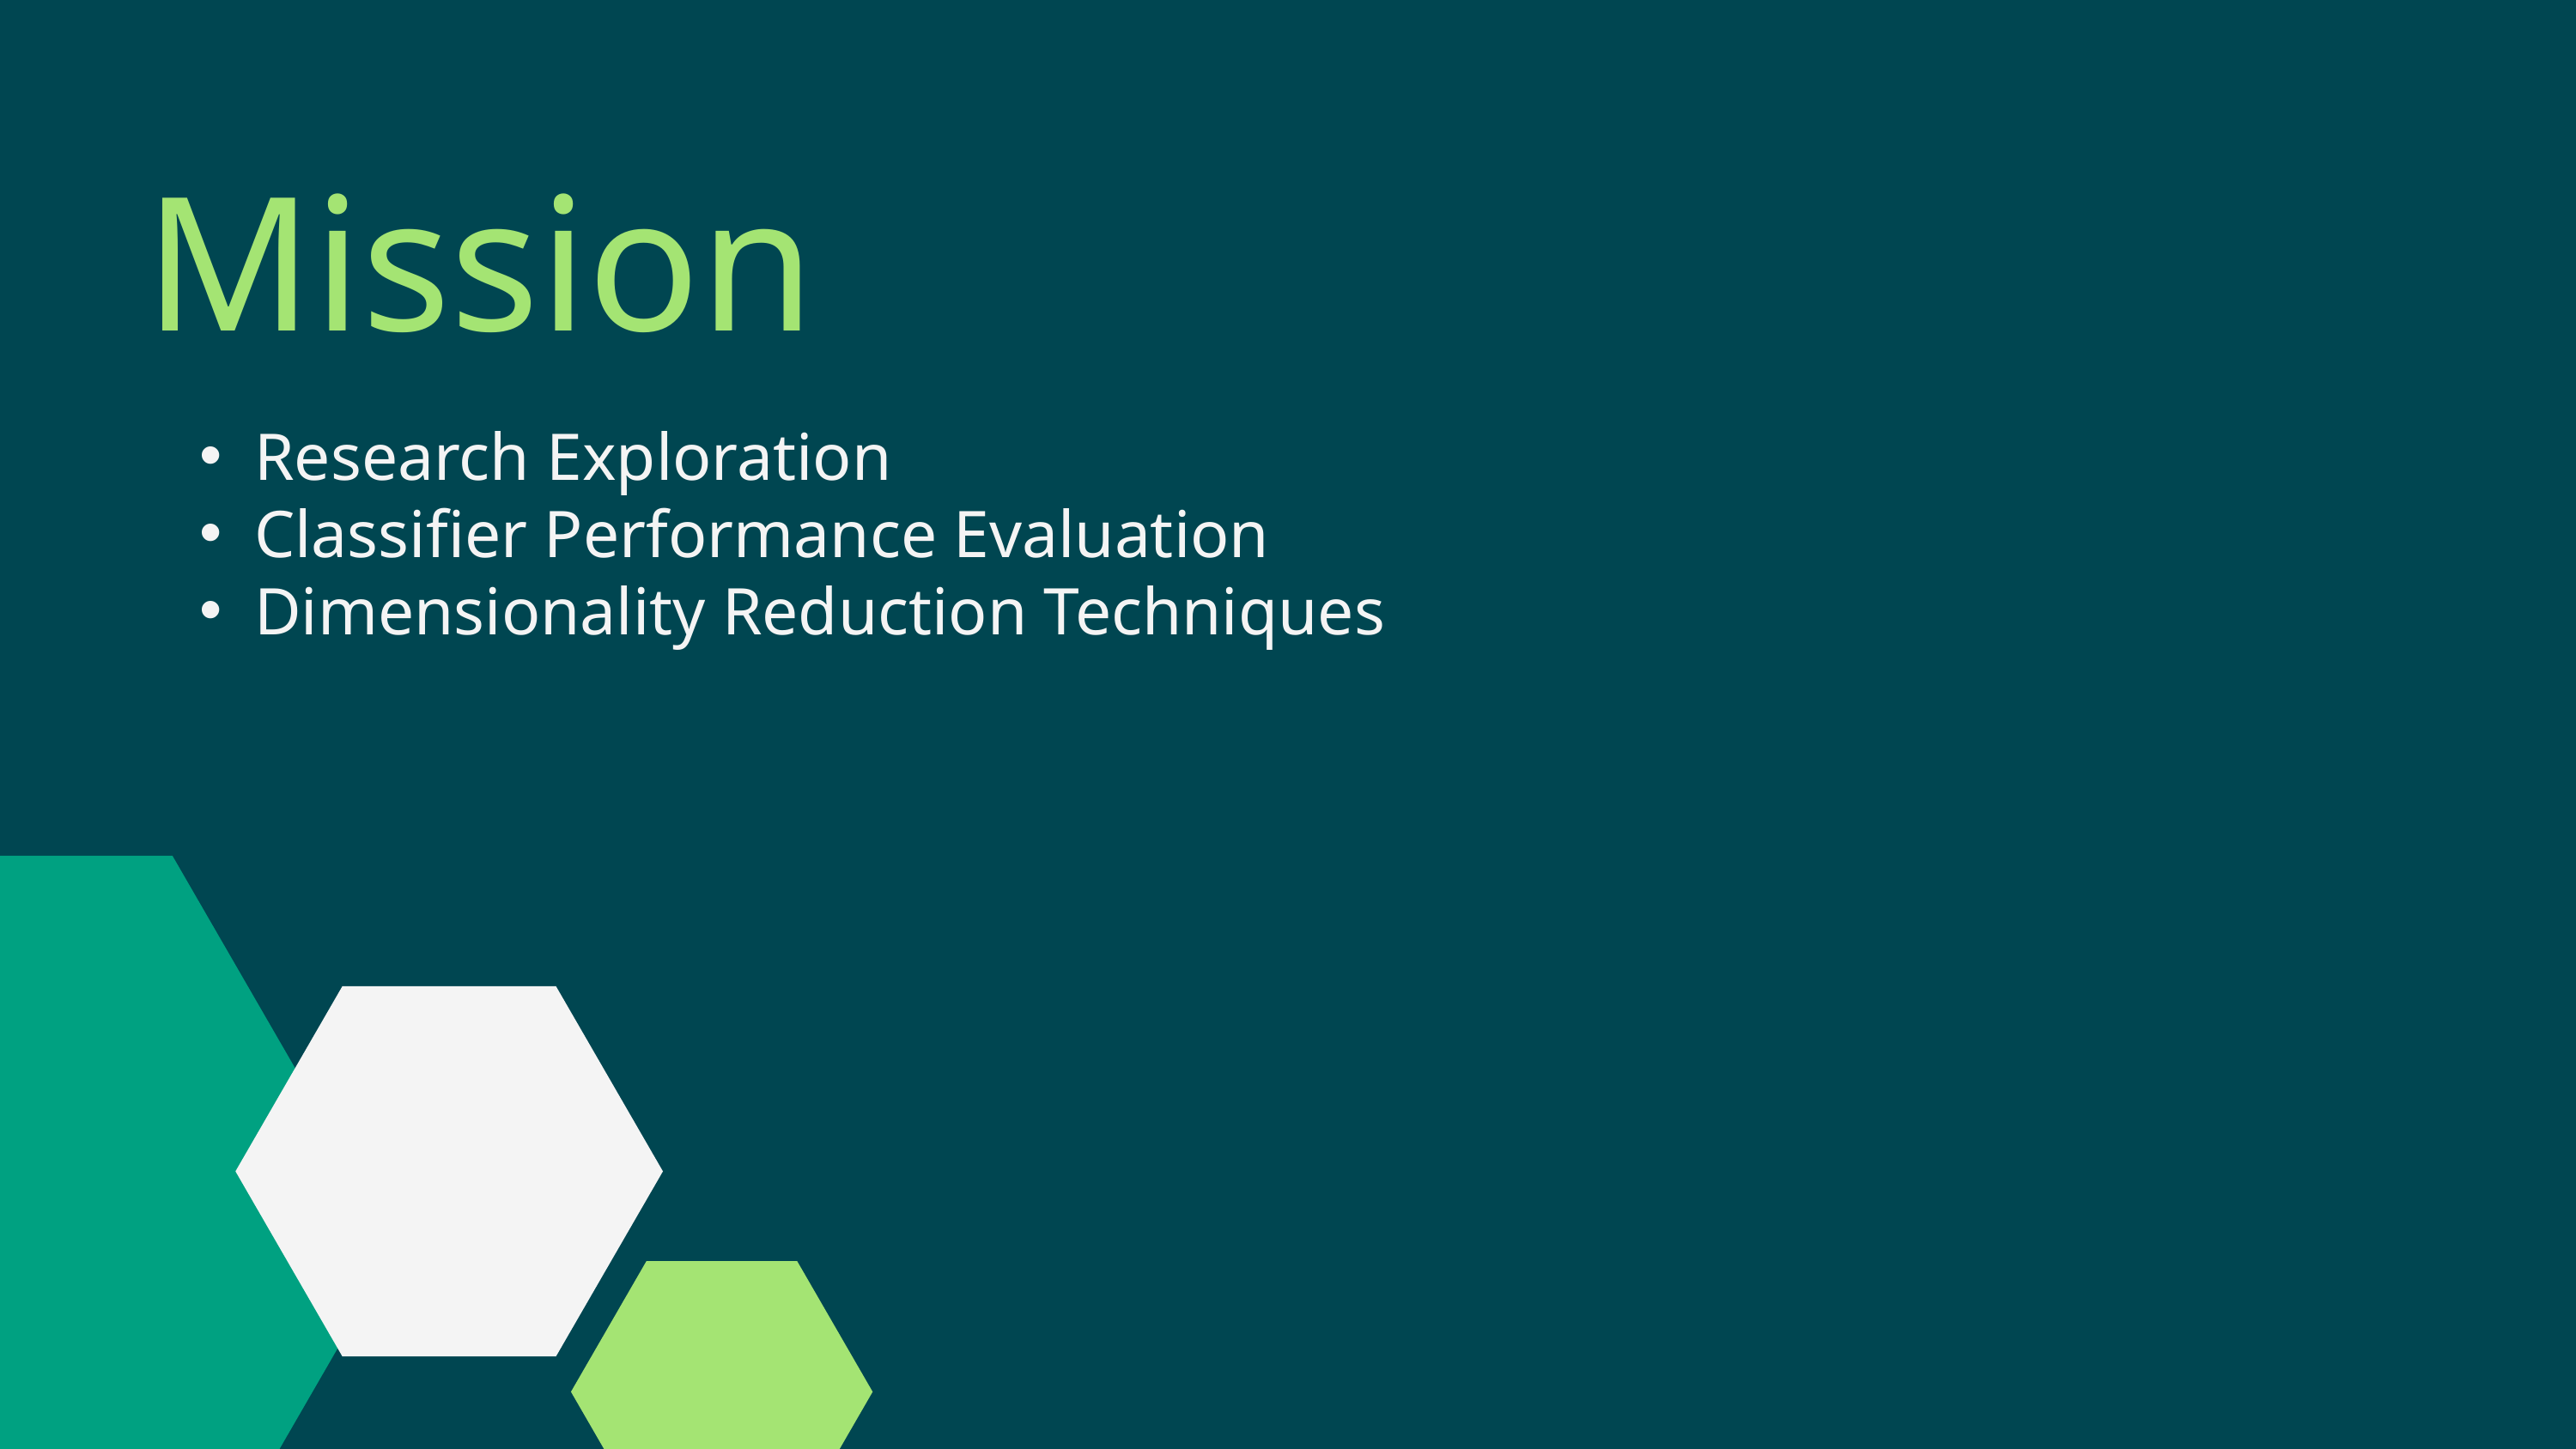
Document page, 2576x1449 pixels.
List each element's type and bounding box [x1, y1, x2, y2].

text_box [570, 1260, 873, 1449]
text_box [234, 985, 664, 1357]
text_box [0, 855, 398, 1449]
text_box [144, 144, 2226, 724]
